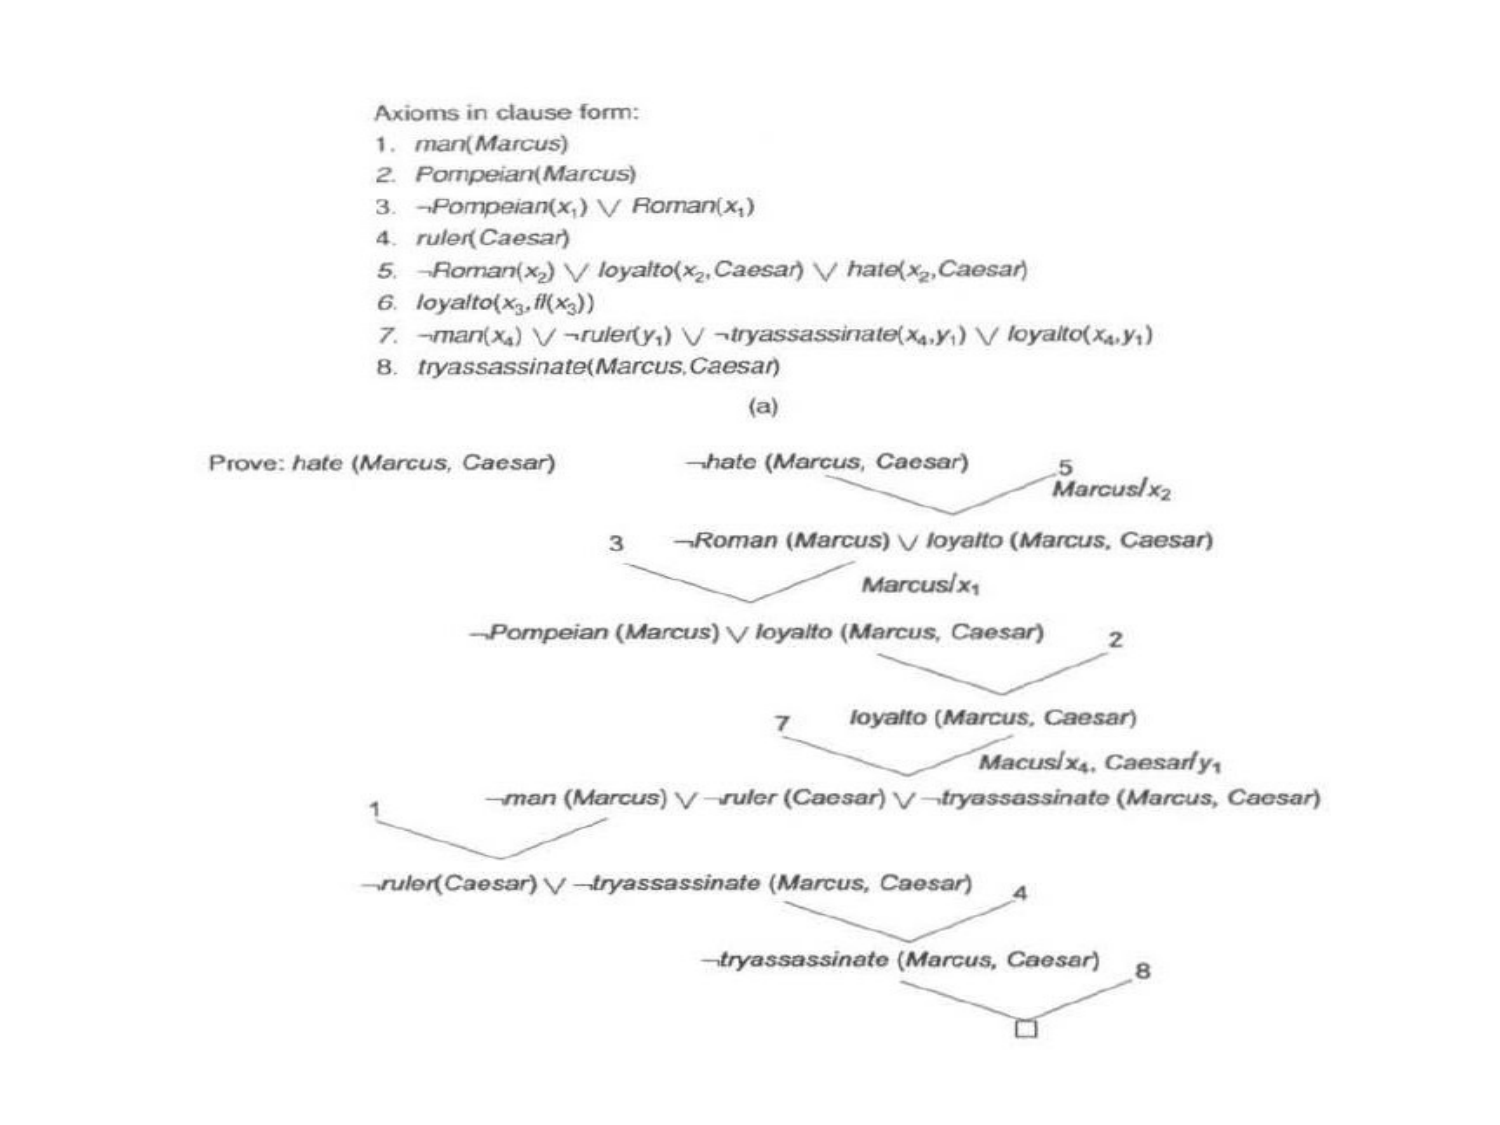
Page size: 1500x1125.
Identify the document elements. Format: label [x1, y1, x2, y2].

picture [193, 87, 1332, 1051]
